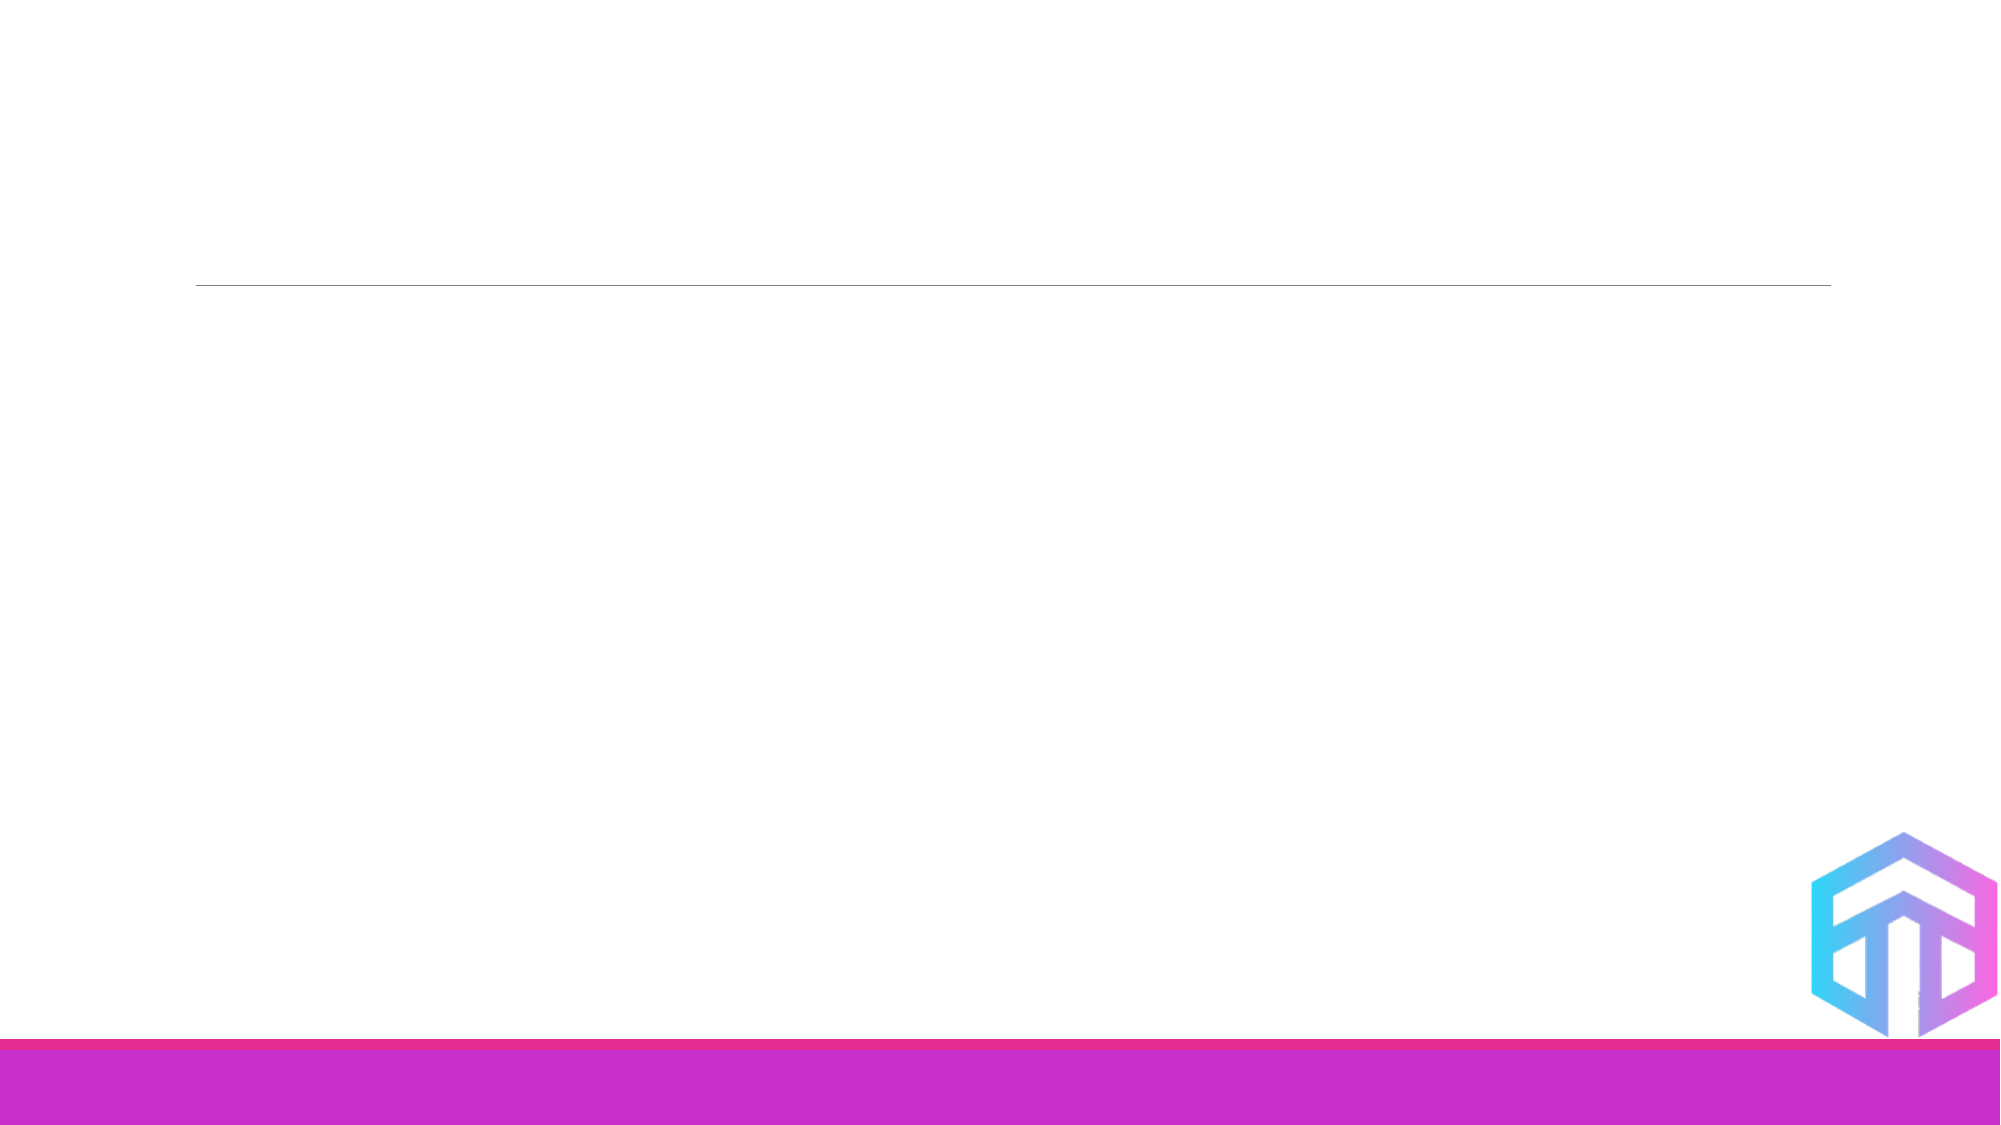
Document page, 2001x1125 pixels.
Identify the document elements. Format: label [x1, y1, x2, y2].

picture [1808, 828, 2000, 1040]
